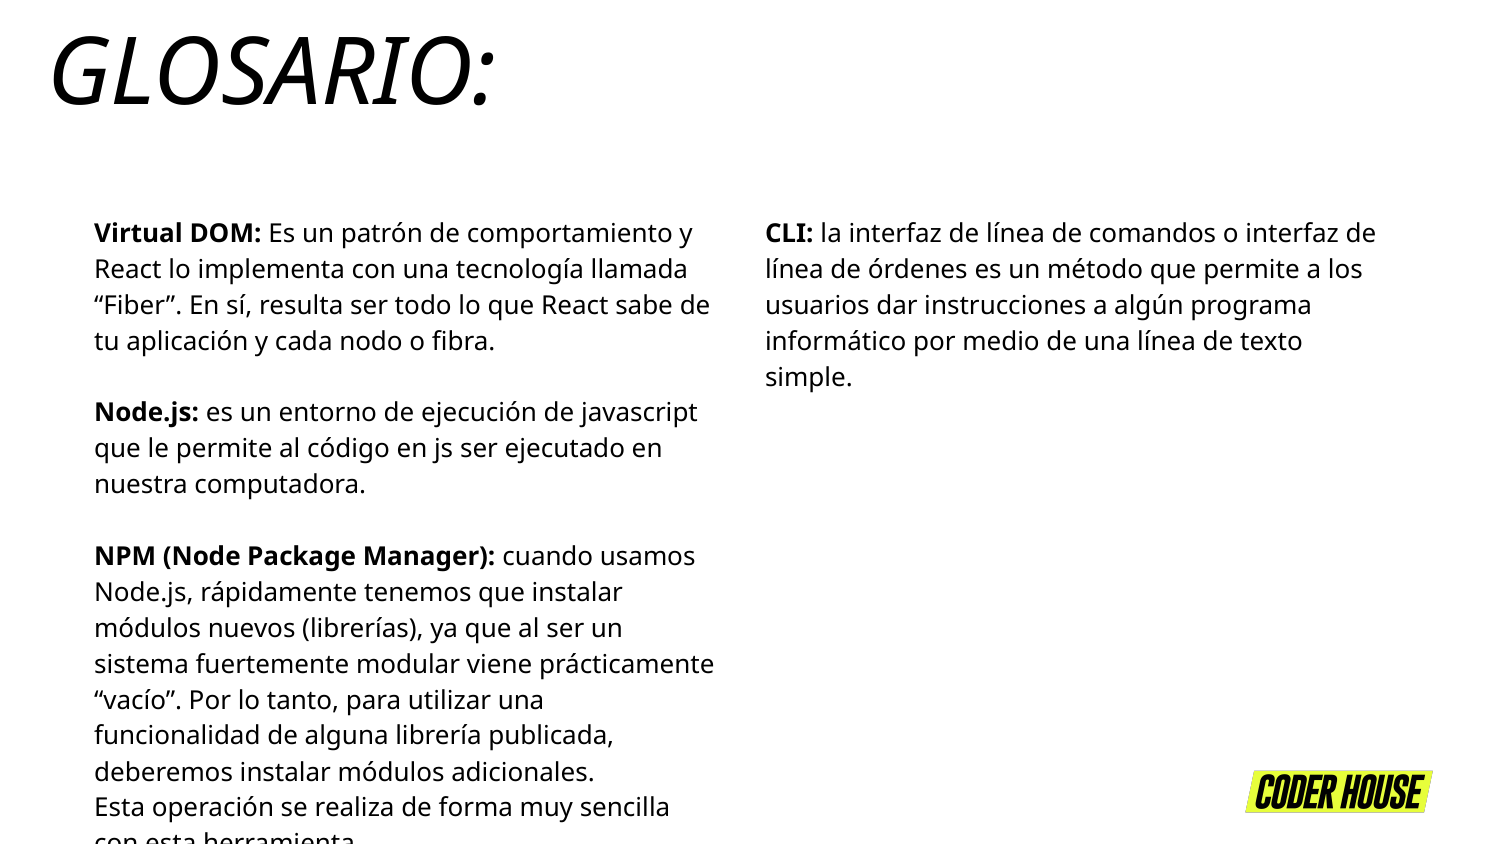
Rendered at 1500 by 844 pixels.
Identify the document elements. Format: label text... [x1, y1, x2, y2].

picture [1241, 764, 1437, 819]
text_box CLI: la interfaz de línea de comandos o interfaz de línea de órdenes es un método que permite a los usuarios dar instrucciones a algún programa informático por medio de una línea de texto simple. [750, 165, 1394, 756]
text_box Virtual DOM: Es un patrón de comportamiento y React lo implementa con una tecnología llamada “Fiber”. En sí, resulta ser todo lo que React sabe de tu aplicación y cada nodo o fibra. Node.js: es un entorno de ejecución de javascript que le permite al código en js ser ejecutado en nuestra computadora. NPM (Node Package Manager): cuando usamos Node.js, rápidamente tenemos que instalar módulos nuevos (librerías), ya que al ser un sistema fuertemente modular viene prácticamente “vacío”. Por lo tanto, para utilizar una funcionalidad de alguna librería publicada, deberemos instalar módulos adicionales. Esta operación se realiza de forma muy sencilla con esta herramienta. [79, 165, 733, 756]
text_box GLOSARIO: [32, 0, 1414, 159]
text_box [750, 756, 1394, 819]
